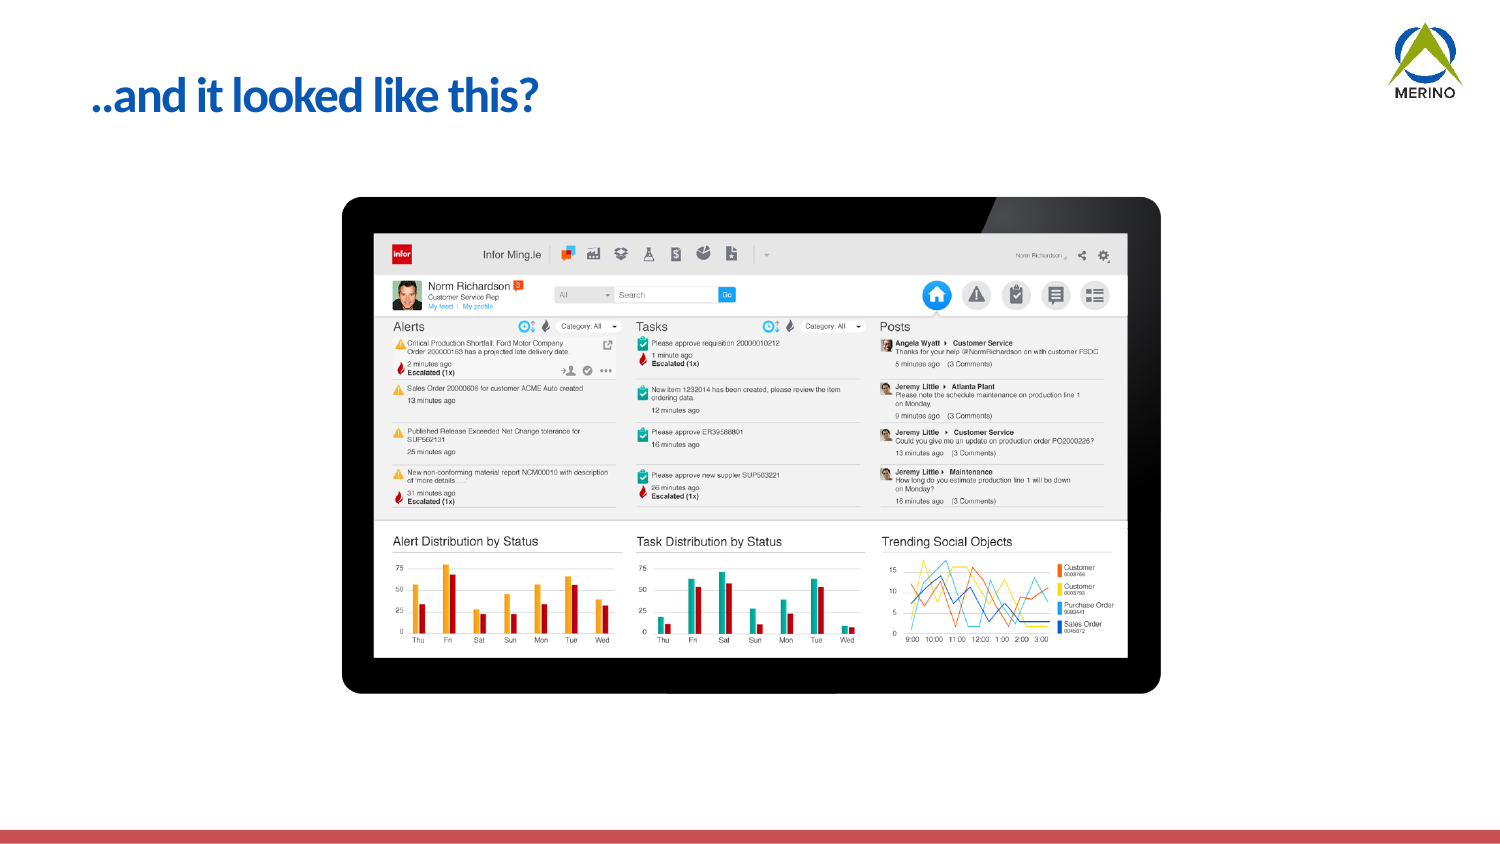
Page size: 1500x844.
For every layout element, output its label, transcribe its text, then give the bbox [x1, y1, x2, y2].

picture [335, 190, 1165, 694]
picture [1387, 22, 1463, 98]
title ..and it looked like this? [75, 63, 1388, 123]
